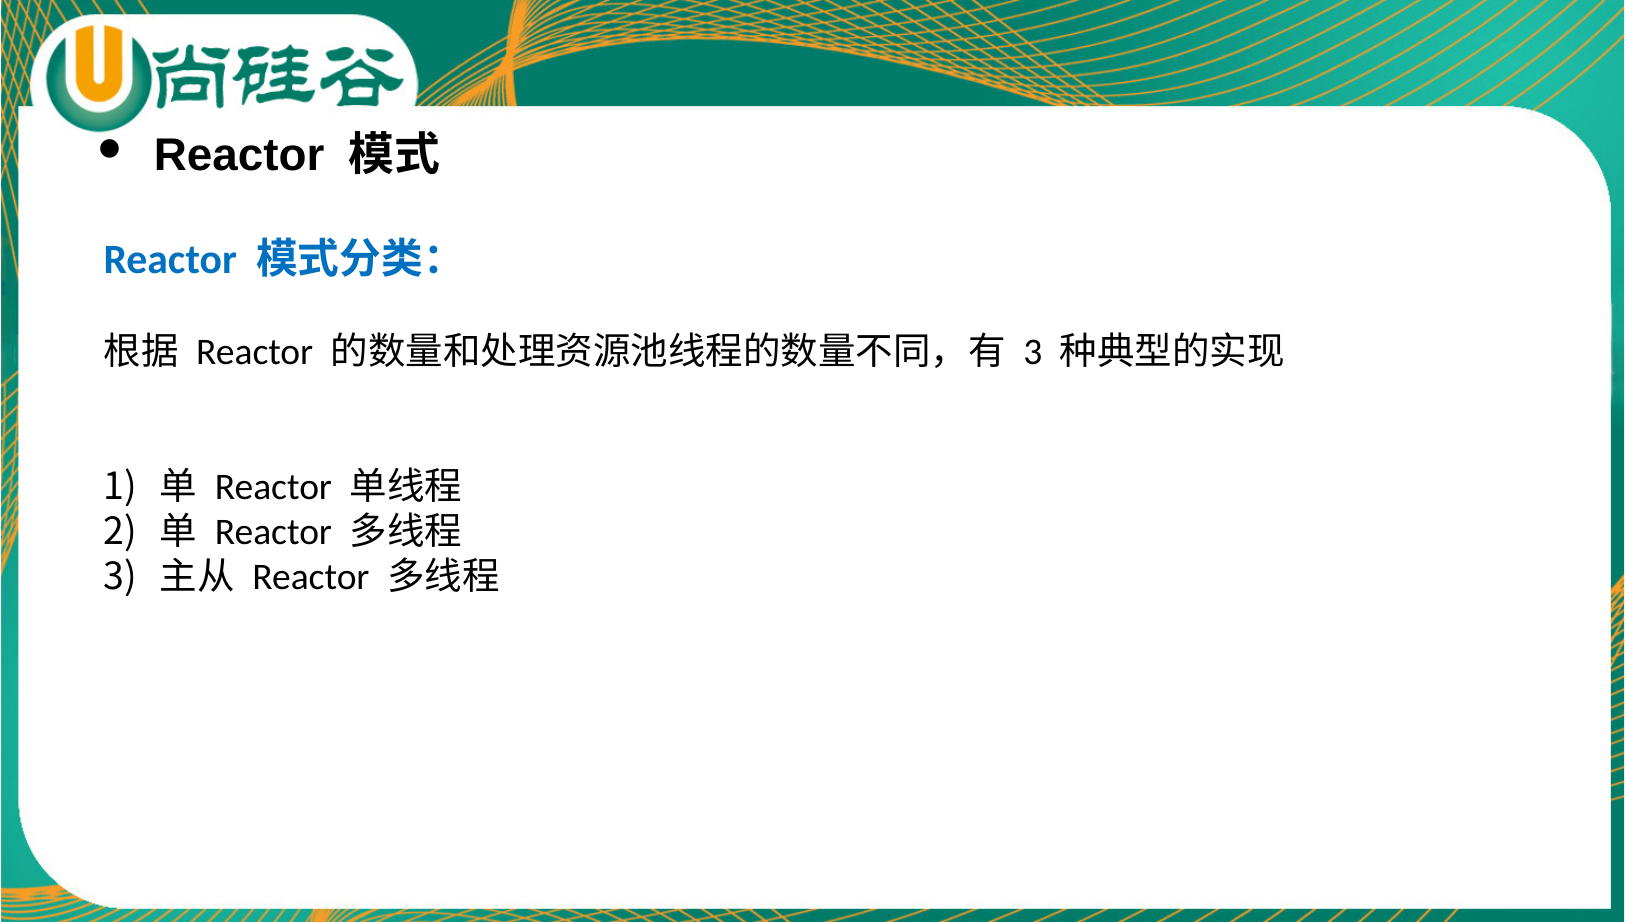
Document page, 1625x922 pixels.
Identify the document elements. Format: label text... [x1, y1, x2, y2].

text_box Reactor 模式 [82, 123, 1375, 188]
text_box Reactor 模式分类： 根据 Reactor 的数量和处理资源池线程的数量不同，有 3 种典型的实现 单 Reactor 单线程 单 Reactor 多线程 主从 Reactor 多线程 [88, 224, 1557, 650]
picture [0, 0, 1625, 922]
